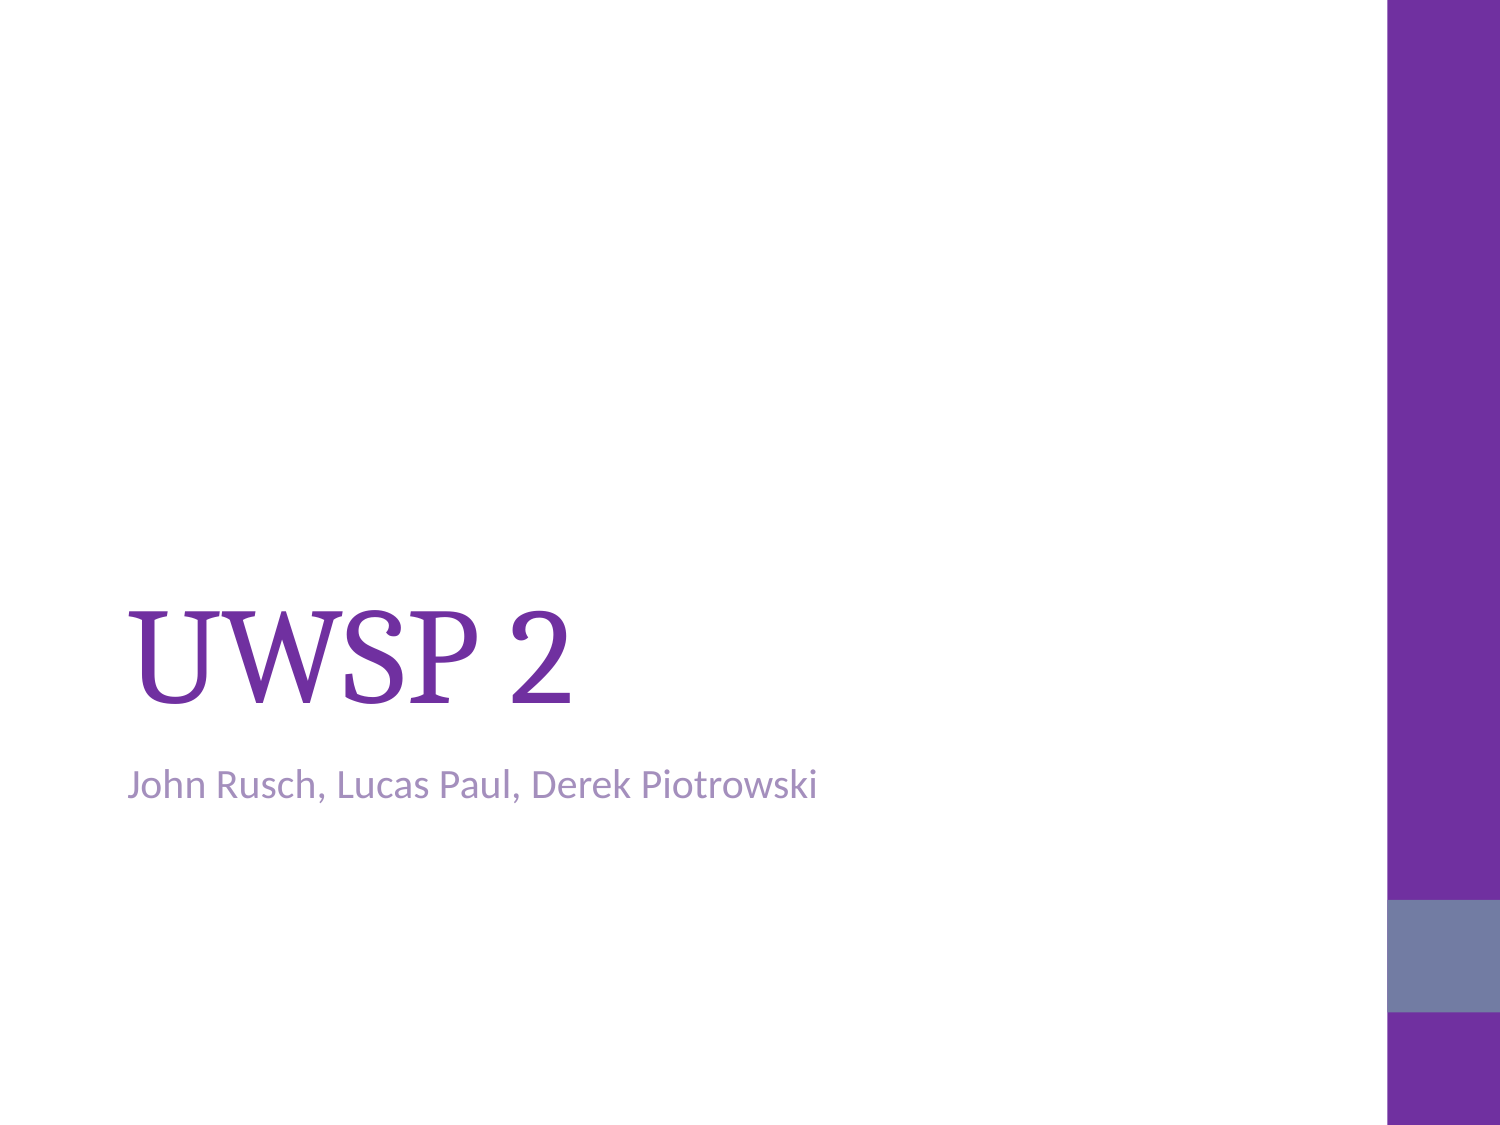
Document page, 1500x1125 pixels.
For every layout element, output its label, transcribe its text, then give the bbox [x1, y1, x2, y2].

text_box John Rusch, Lucas Paul, Derek Piotrowski [112, 749, 1173, 925]
text_box UWSP 2 [112, 312, 1350, 738]
